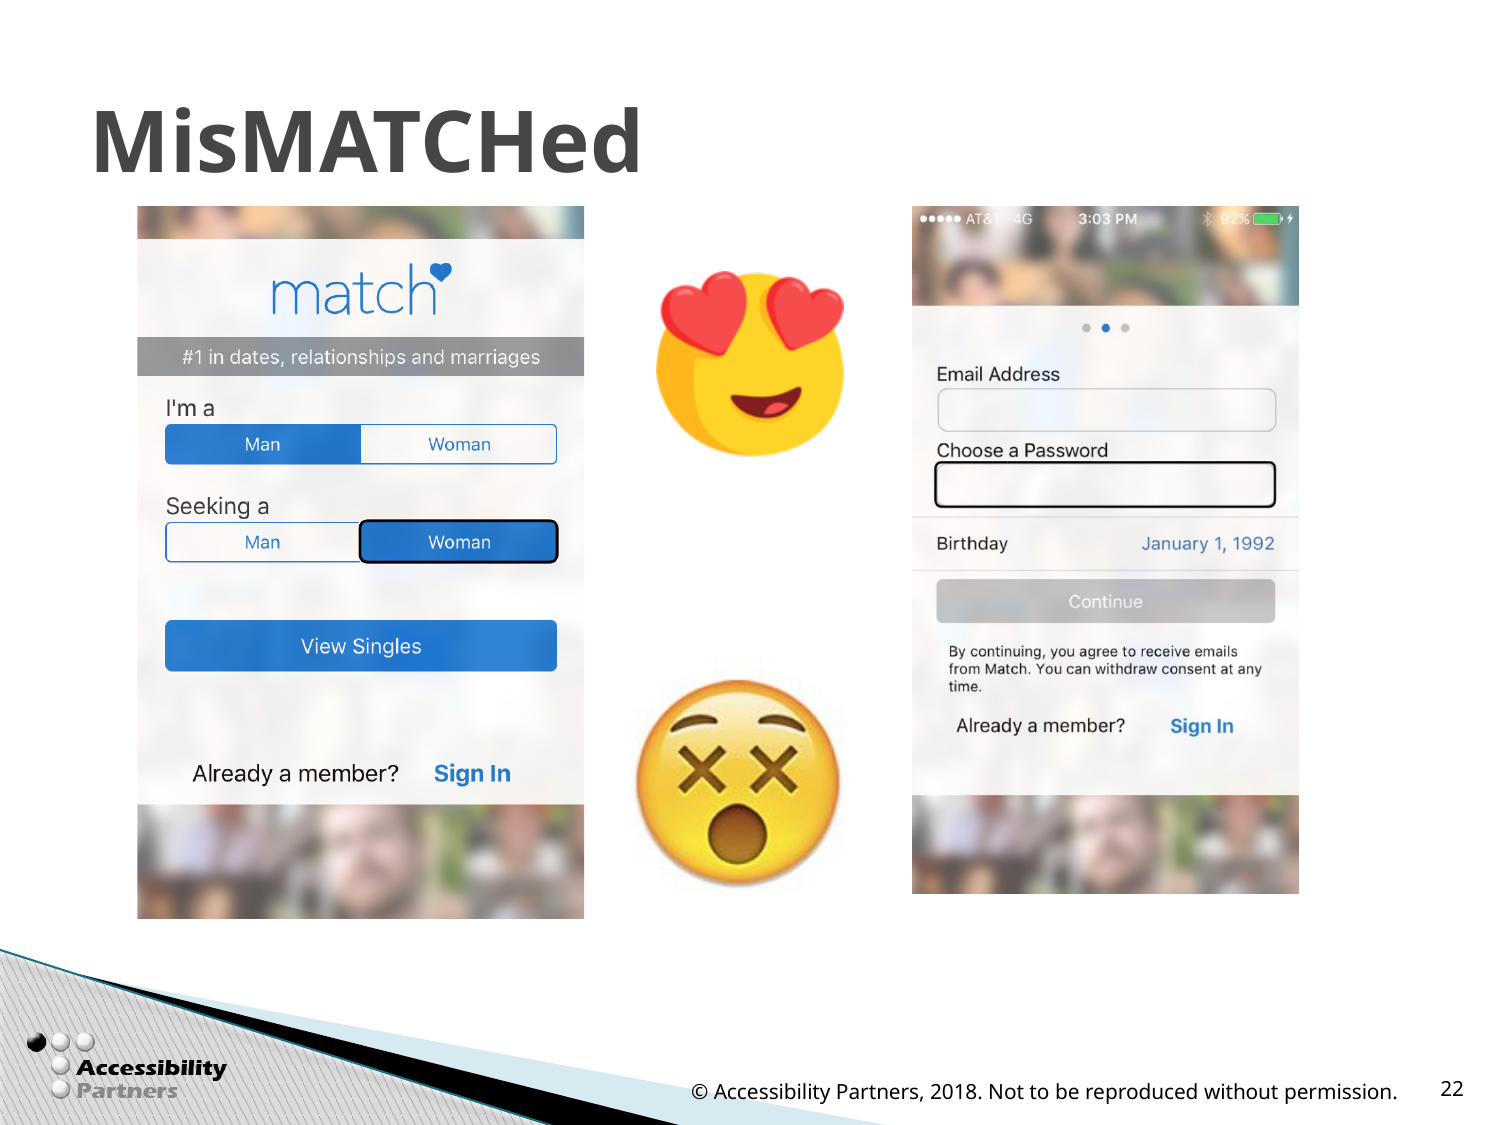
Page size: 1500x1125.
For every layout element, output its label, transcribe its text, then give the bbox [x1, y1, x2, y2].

slide_number 22 [1418, 1051, 1479, 1112]
title MisMATCHed [75, 45, 1425, 233]
picture [24, 1030, 229, 1100]
picture [137, 206, 1300, 958]
picture [656, 271, 844, 460]
footer © Accessibility Partners, 2018. Not to be reproduced without permission. [537, 1051, 1413, 1112]
